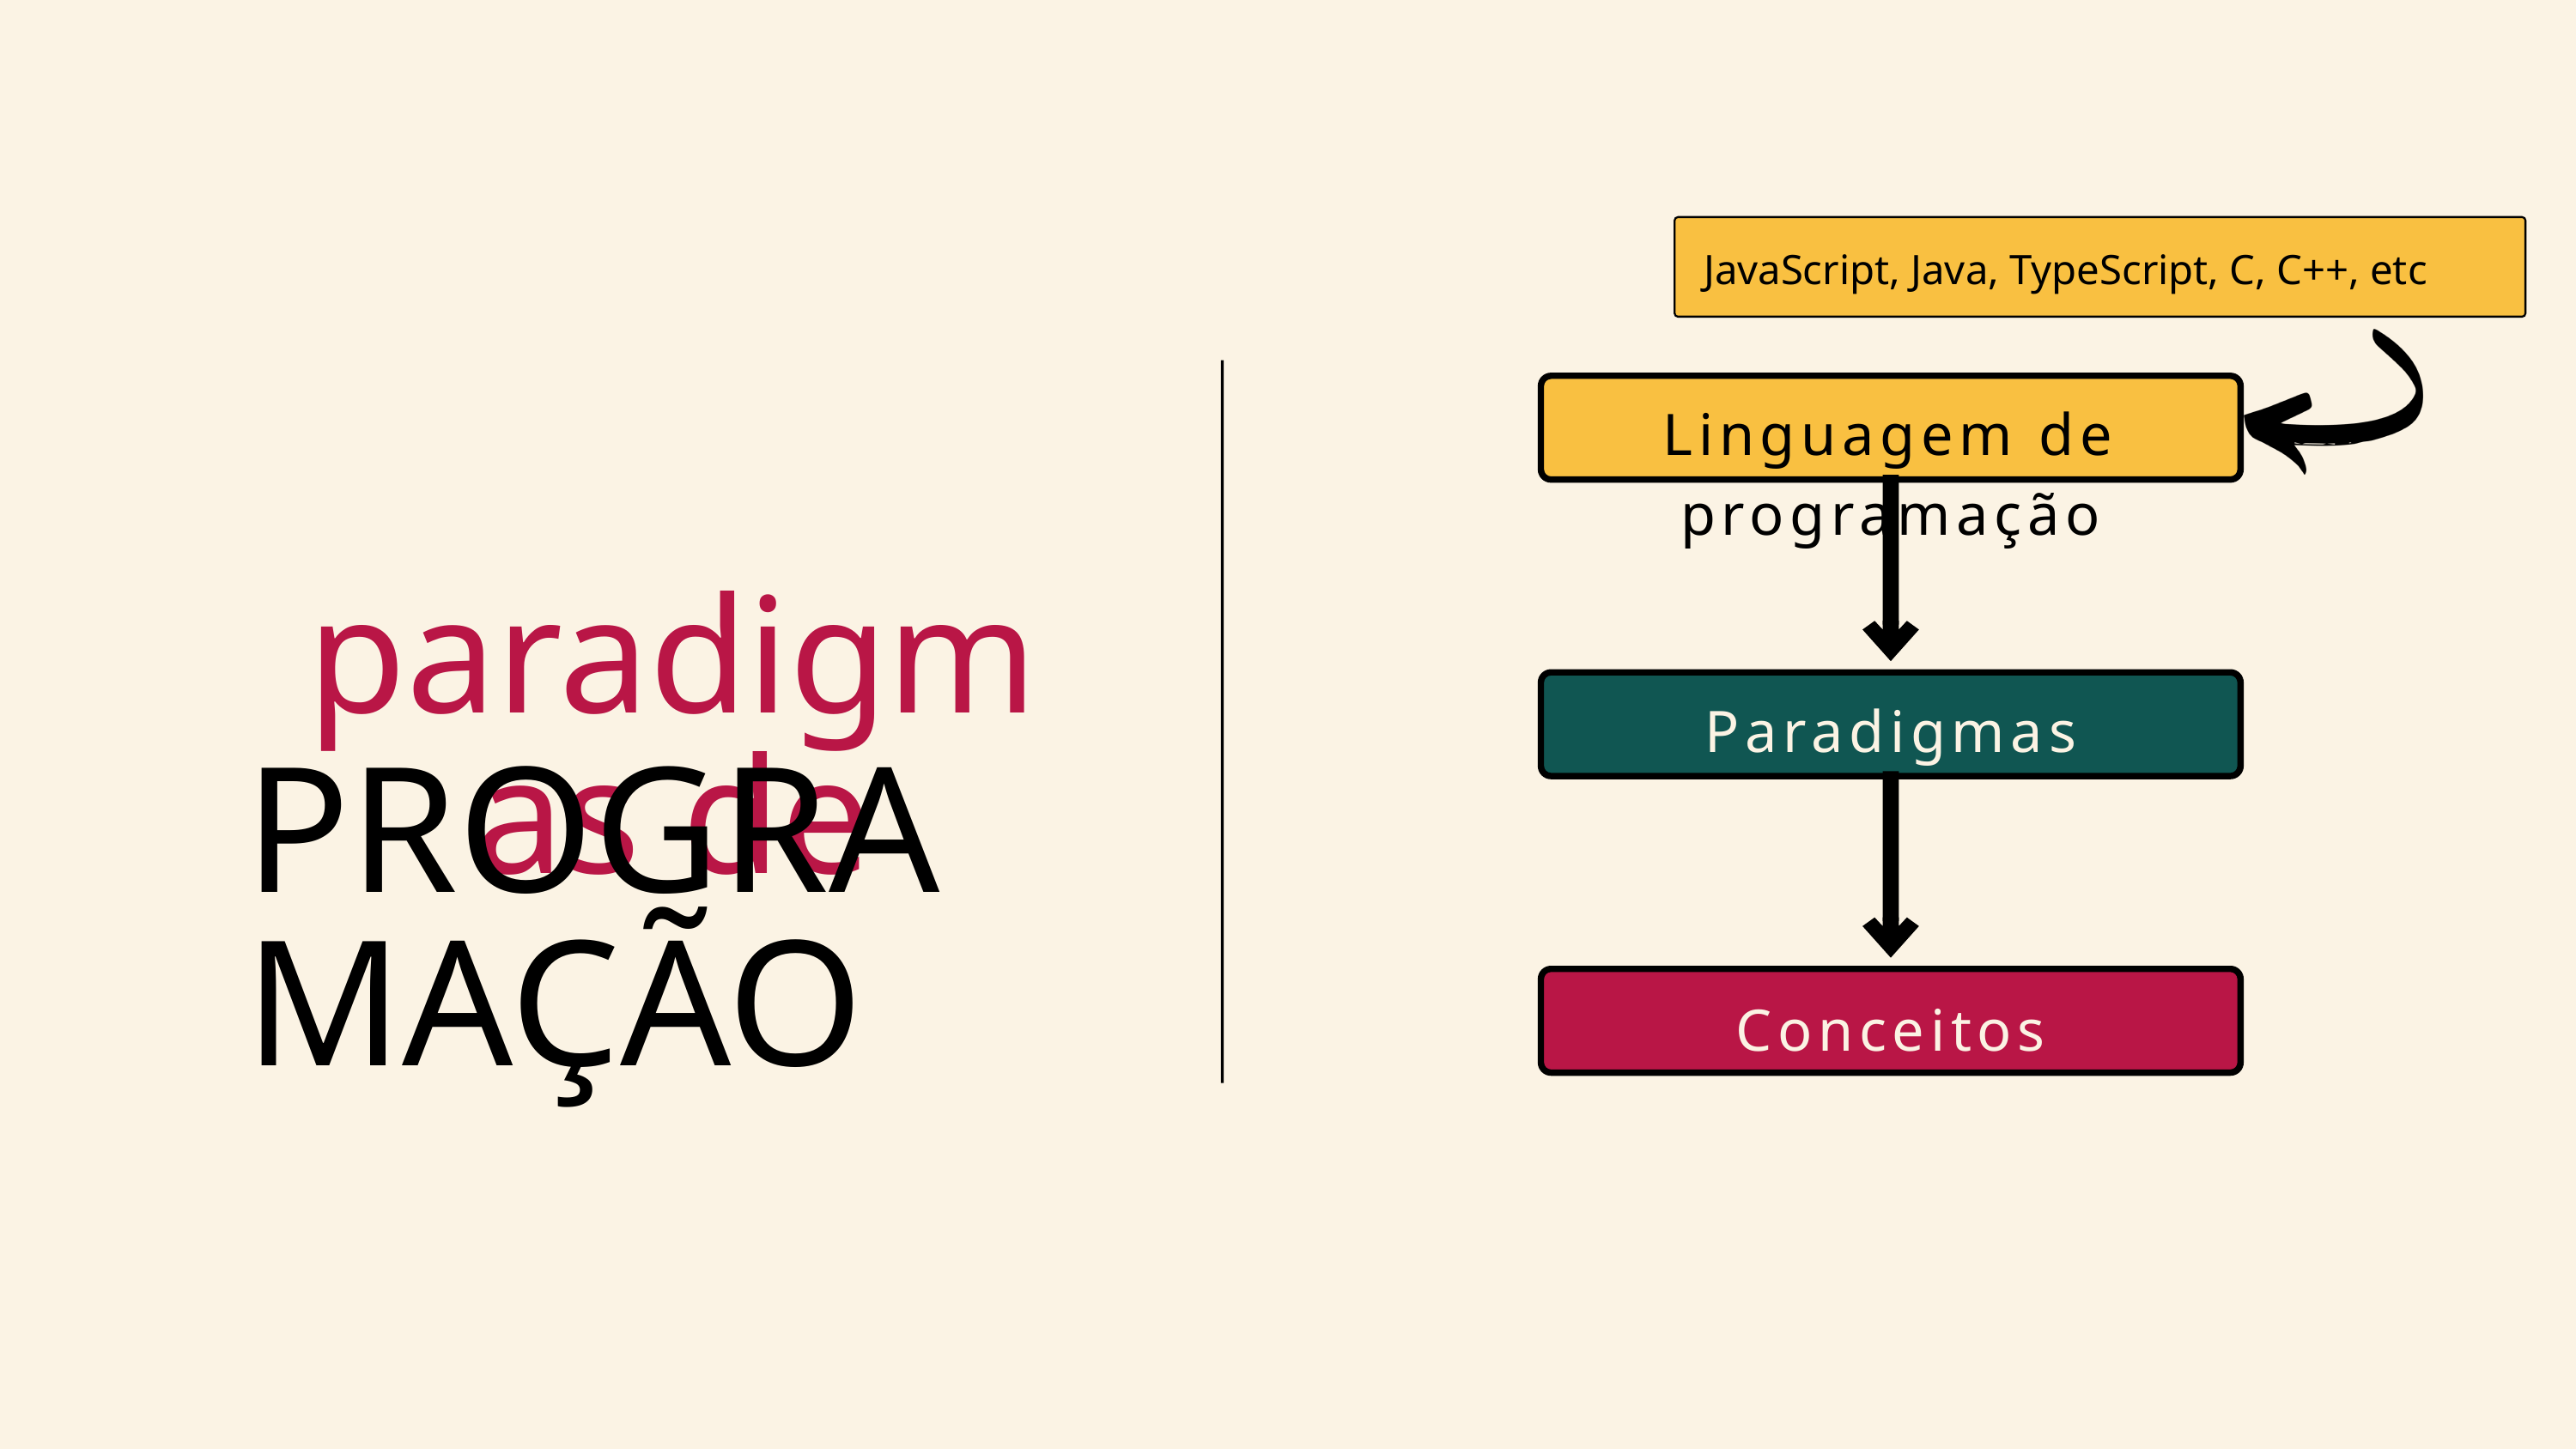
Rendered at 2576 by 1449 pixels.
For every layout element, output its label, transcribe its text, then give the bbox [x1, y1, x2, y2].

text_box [1537, 669, 2245, 780]
picture [2233, 323, 2435, 482]
text_box PROGRAMAÇÃO [245, 753, 1053, 1101]
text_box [1537, 372, 2245, 483]
text_box [1884, 491, 1898, 662]
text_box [1537, 965, 2245, 1076]
text_box [1884, 787, 1898, 958]
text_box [1673, 215, 2527, 318]
text_box Linguagem de programação [1548, 491, 1890, 548]
text_box paradigmas de [293, 584, 1053, 753]
text_box Linguagem de programação [1892, 491, 2233, 548]
